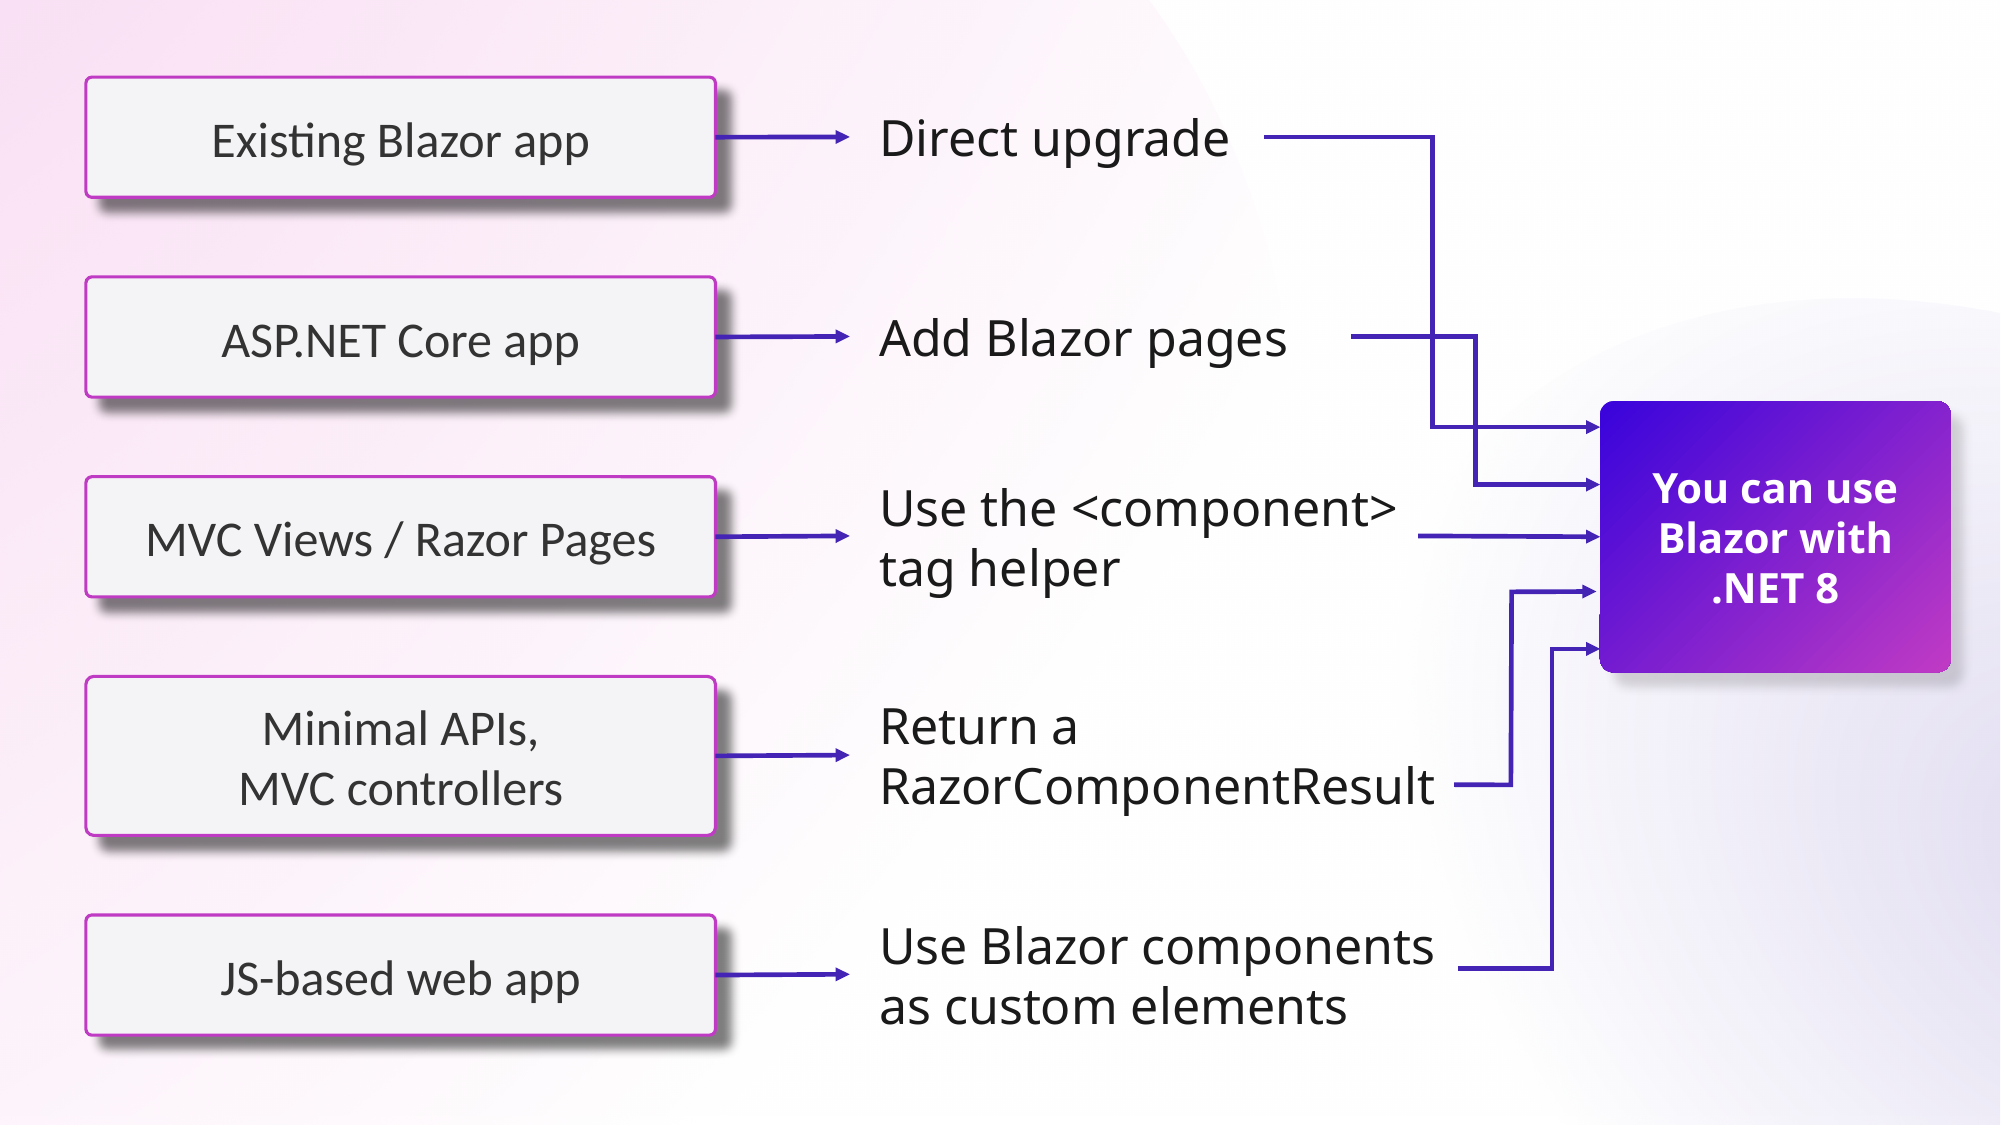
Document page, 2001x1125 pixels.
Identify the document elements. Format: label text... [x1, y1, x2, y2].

text_box [1458, 642, 1601, 969]
text_box MVC Views / Razor Pages [85, 476, 716, 597]
text_box Direct upgrade [849, 99, 1265, 175]
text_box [1350, 336, 1601, 485]
text_box Return a RazorComponentResult [849, 687, 1455, 823]
text_box Use Blazor components as custom elements [849, 906, 1455, 1042]
text_box Use the <component> tag helper [849, 468, 1419, 604]
text_box Existing Blazor app [85, 77, 716, 198]
text_box JS-based web app [85, 914, 716, 1036]
text_box ASP.NET Core app [85, 276, 716, 398]
text_box Minimal APIs, MVC controllers [85, 676, 716, 836]
picture [0, 0, 2001, 1125]
text_box Add Blazor pages [849, 299, 1264, 374]
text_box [1264, 137, 1601, 428]
text_box [1454, 585, 1597, 786]
text_box You can use Blazor with .NET 8 [1599, 401, 1951, 673]
